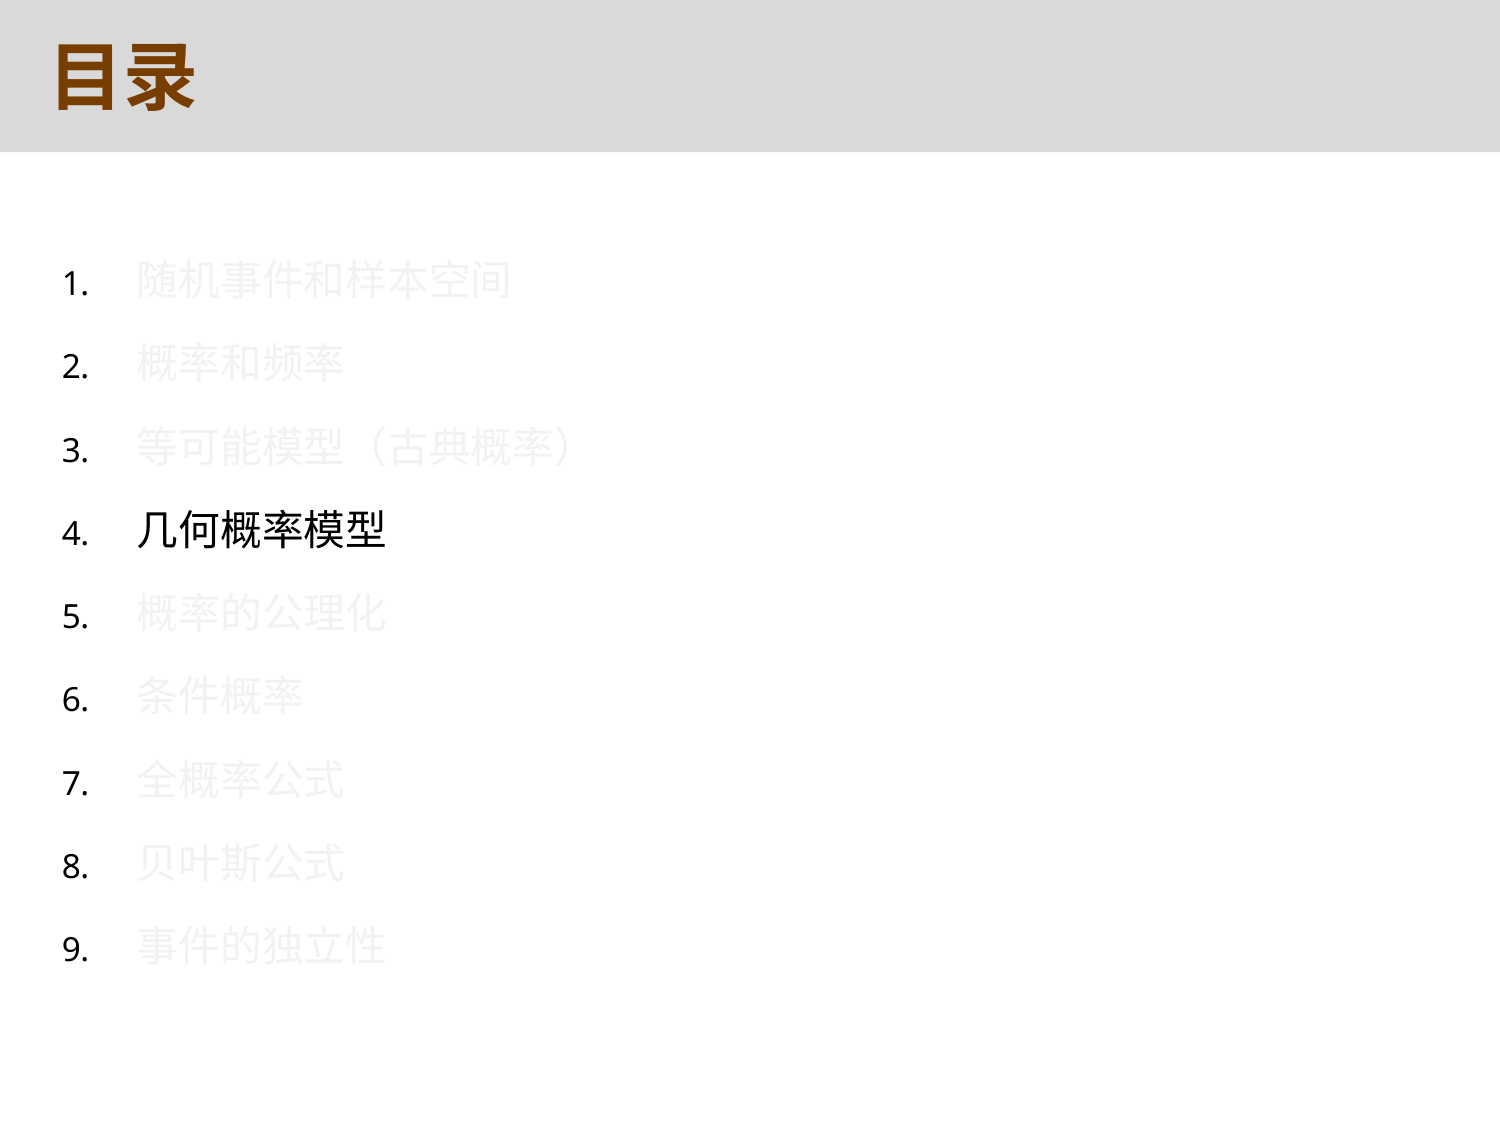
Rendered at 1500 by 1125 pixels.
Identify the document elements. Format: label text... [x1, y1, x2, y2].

text_box 随机事件和样本空间 概率和频率 等可能模型（古典概率） 几何概率模型 概率的公理化 条件概率 全概率公式 贝叶斯公式 事件的独立性 [47, 221, 1453, 978]
text_box 目录 [33, 22, 214, 127]
text_box [0, 0, 1500, 154]
